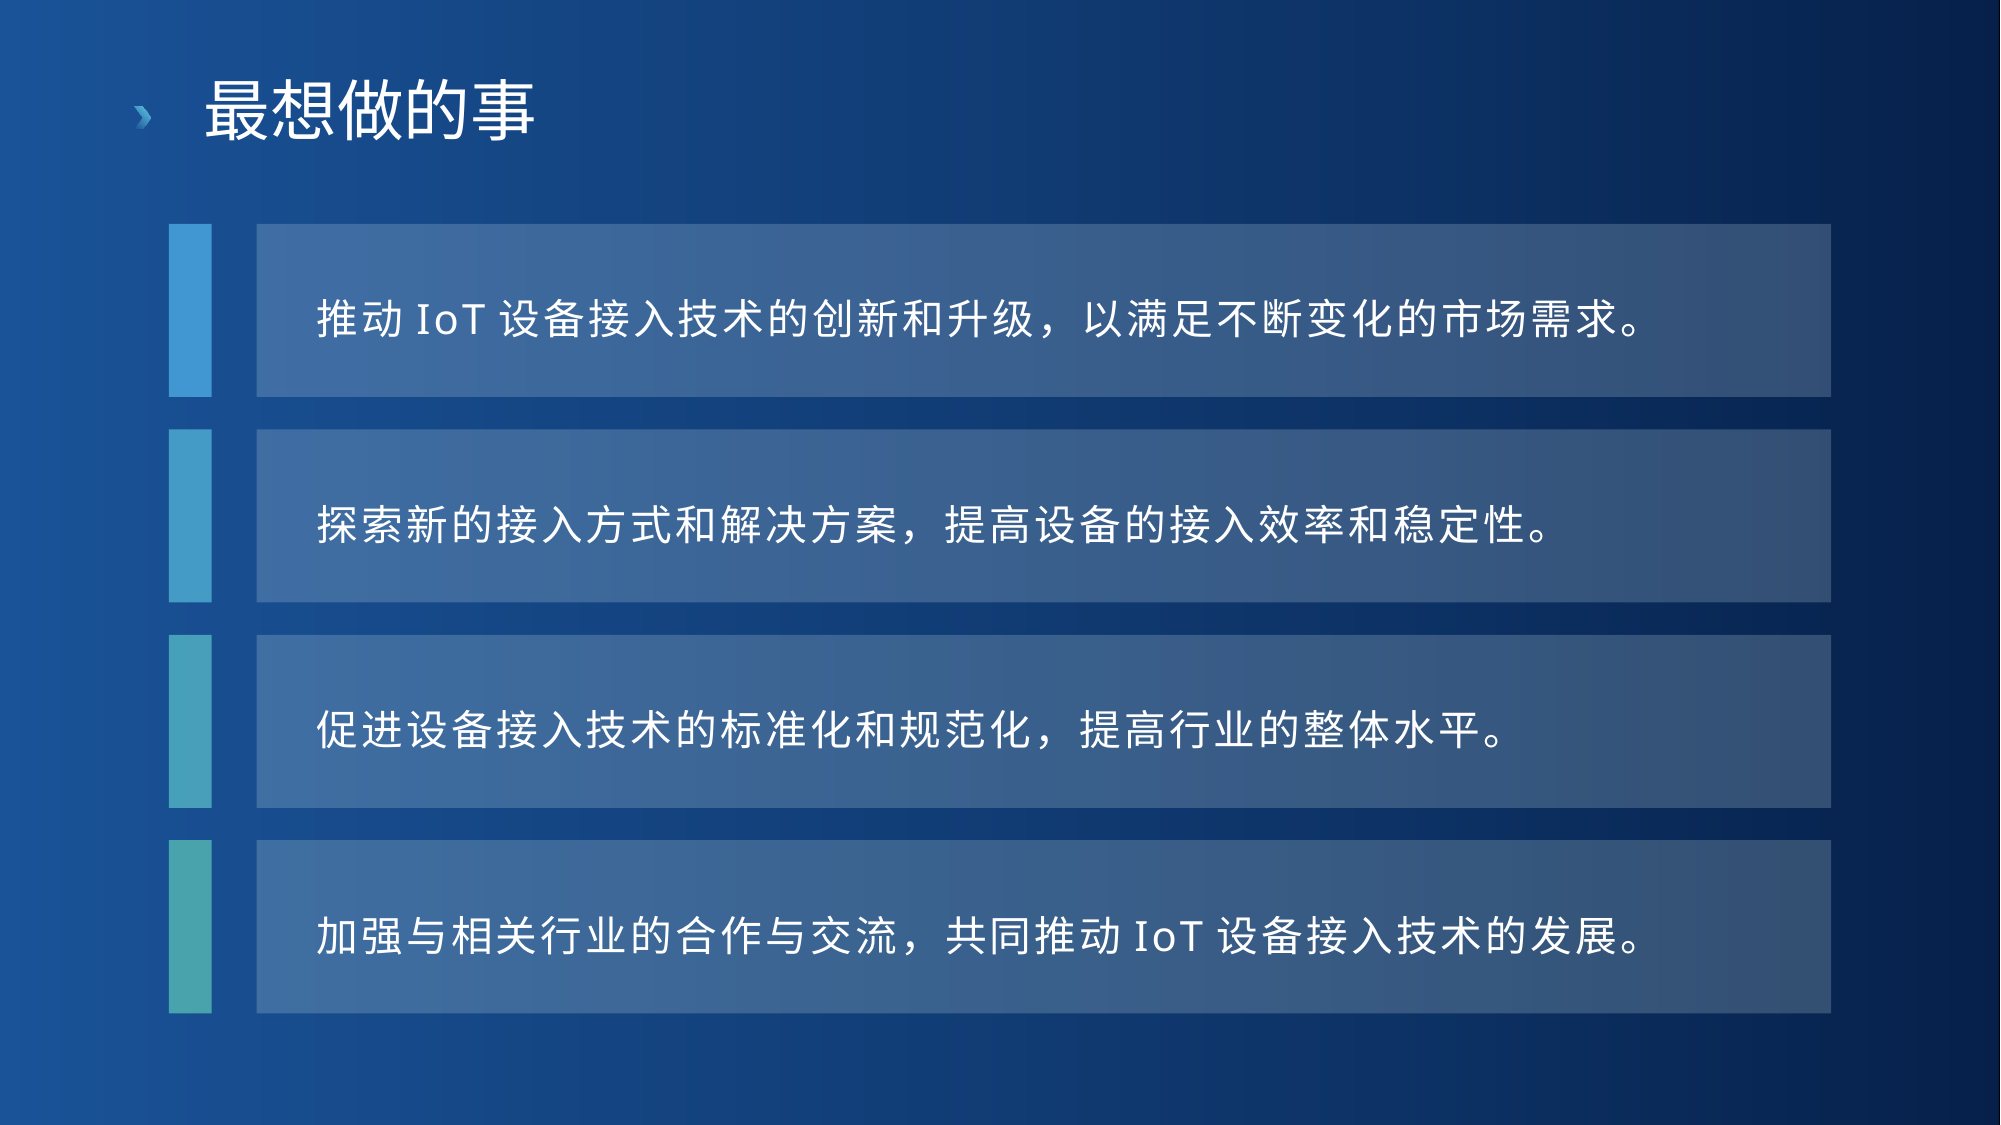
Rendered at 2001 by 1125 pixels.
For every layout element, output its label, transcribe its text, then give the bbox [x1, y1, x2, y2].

text_box 探索新的接入方式和解决方案，提高设备的接入效率和稳定性。 [301, 444, 1809, 588]
title 最想做的事 [188, 47, 1863, 180]
text_box [168, 223, 213, 398]
text_box [256, 428, 1832, 603]
text_box 促进设备接入技术的标准化和规范化，提高行业的整体水平。 [301, 649, 1809, 793]
picture [0, 0, 2001, 1125]
text_box [256, 839, 1832, 1014]
text_box [168, 839, 213, 1014]
text_box [168, 428, 213, 603]
text_box 加强与相关行业的合作与交流，共同推动IoT设备接入技术的发展。 [301, 855, 1809, 999]
text_box [256, 223, 1832, 398]
text_box [168, 634, 213, 809]
text_box 推动IoT设备接入技术的创新和升级，以满足不断变化的市场需求。 [301, 238, 1809, 382]
text_box [256, 634, 1832, 809]
